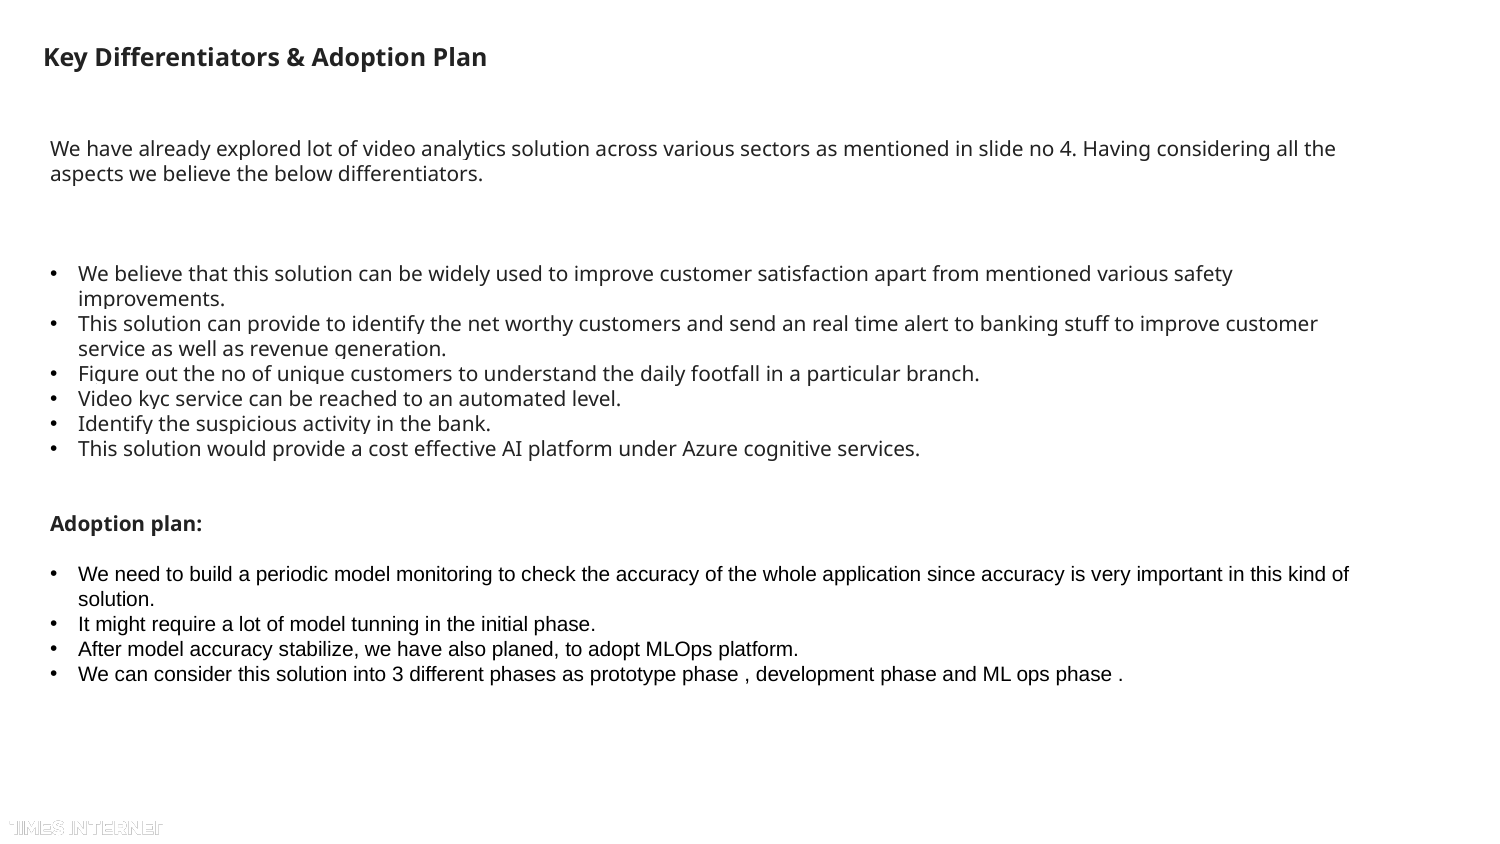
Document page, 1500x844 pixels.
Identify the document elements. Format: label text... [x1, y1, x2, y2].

picture [8, 818, 164, 837]
text_box We have already explored lot of video analytics solution across various sectors as mentioned in slide no 4. Having considering all the aspects we believe the below differentiators. We believe that this solution can be widely used to improve customer satisfaction apart from mentioned various safety improvements. This solution can provide to identify the net worthy customers and send an real time alert to banking stuff to improve customer service as well as revenue generation. Figure out the no of unique customers to understand the daily footfall in a particular branch. Video kyc service can be reached to an automated level. Identify the suspicious activity in the bank. This solution would provide a cost effective AI platform under Azure cognitive services. Adoption plan: We need to build a periodic model monitoring to check the accuracy of the whole application since accuracy is very important in this kind of solution. It might require a lot of model tunning in the initial phase. After model accuracy stabilize, we have also planed, to adopt MLOps platform. We can consider this solution into 3 different phases as prototype phase , development phase and ML ops phase . [35, 120, 1387, 681]
title Key Differentiators & Adoption Plan [28, 26, 1387, 121]
